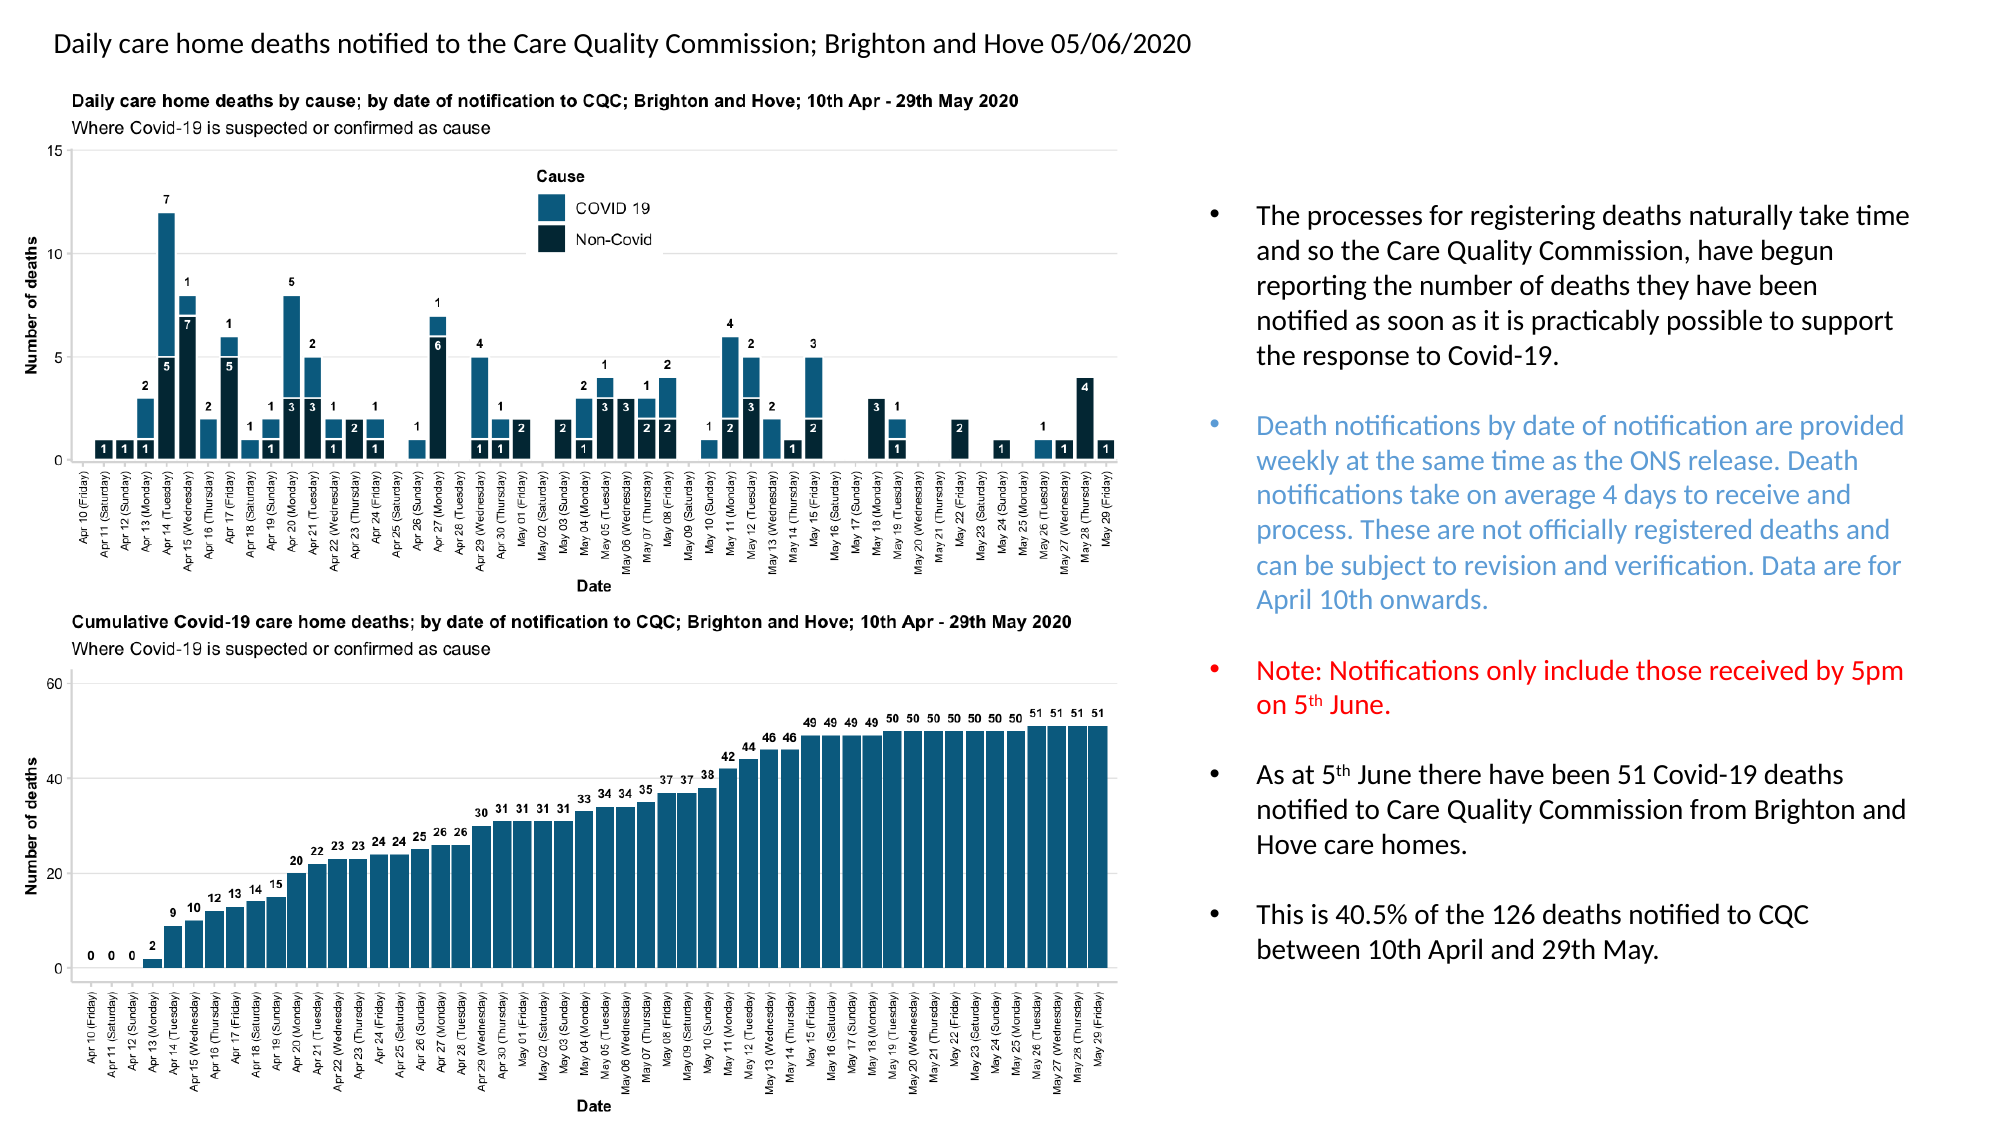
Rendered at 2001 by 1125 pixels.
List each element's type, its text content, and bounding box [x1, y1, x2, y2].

text_box The processes for registering deaths naturally take time and so the Care Quality Commission, have begun reporting the number of deaths they have been notified as soon as it is practicably possible to support the response to Covid-19. Death notifications by date of notification are provided weekly at the same time as the ONS release. Death notifications take on average 4 days to receive and process. These are not officially registered deaths and can be subject to revision and verification. Data are for April 10th onwards. Note: Notifications only include those received by 5pm on 5th June. As at 5th June there have been 51 Covid-19 deaths notified to Care Quality Commission from Brighton and Hove care homes. This is 40.5% of the 126 deaths notified to CQC between 10th April and 29th May. [1194, 188, 1926, 973]
text_box Daily care home deaths notified to the Care Quality Commission; Brighton and Hove 05/06/2020 [38, 16, 1208, 67]
picture [15, 83, 1127, 1125]
